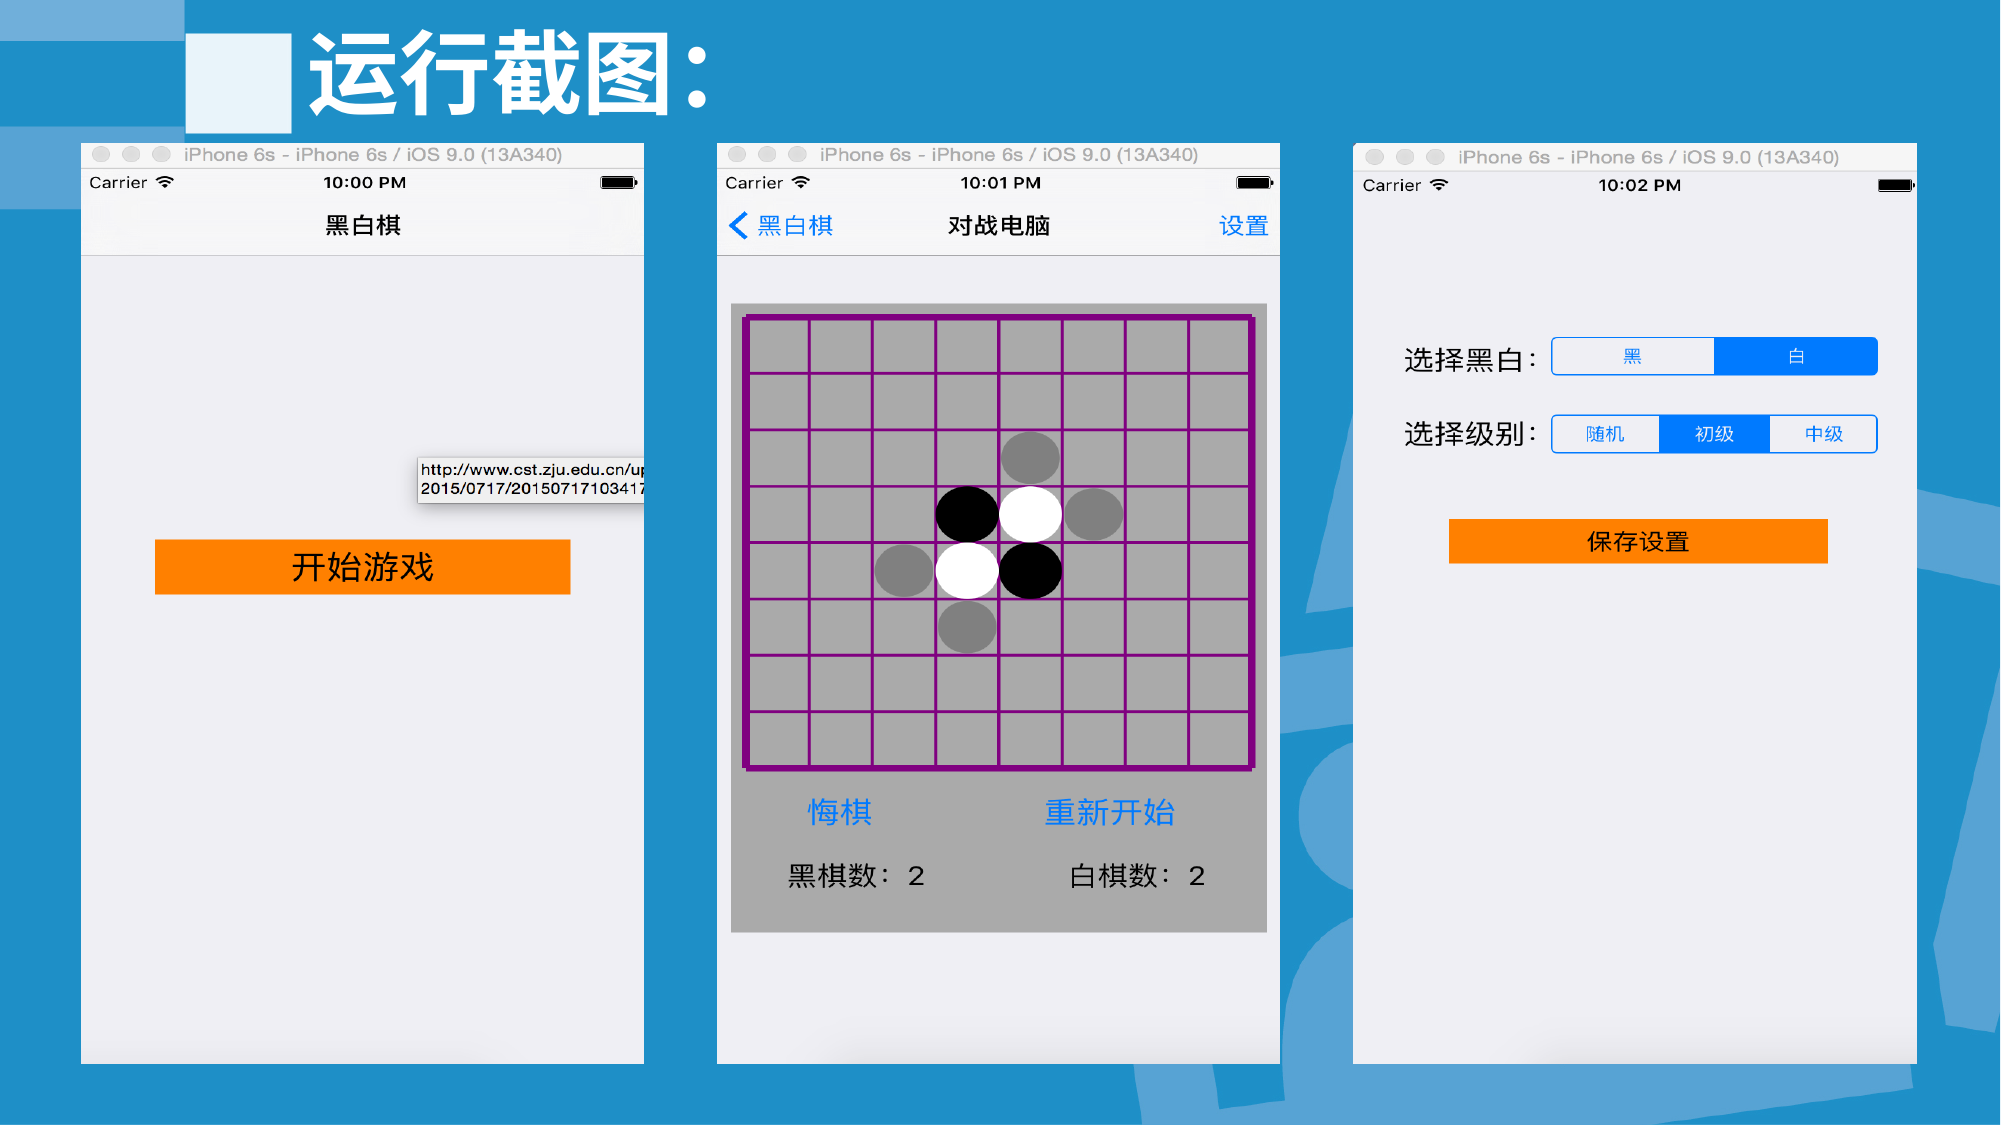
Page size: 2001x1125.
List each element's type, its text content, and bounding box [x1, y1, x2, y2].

title 运行截图： [292, 13, 1705, 144]
picture [0, 0, 2001, 1125]
